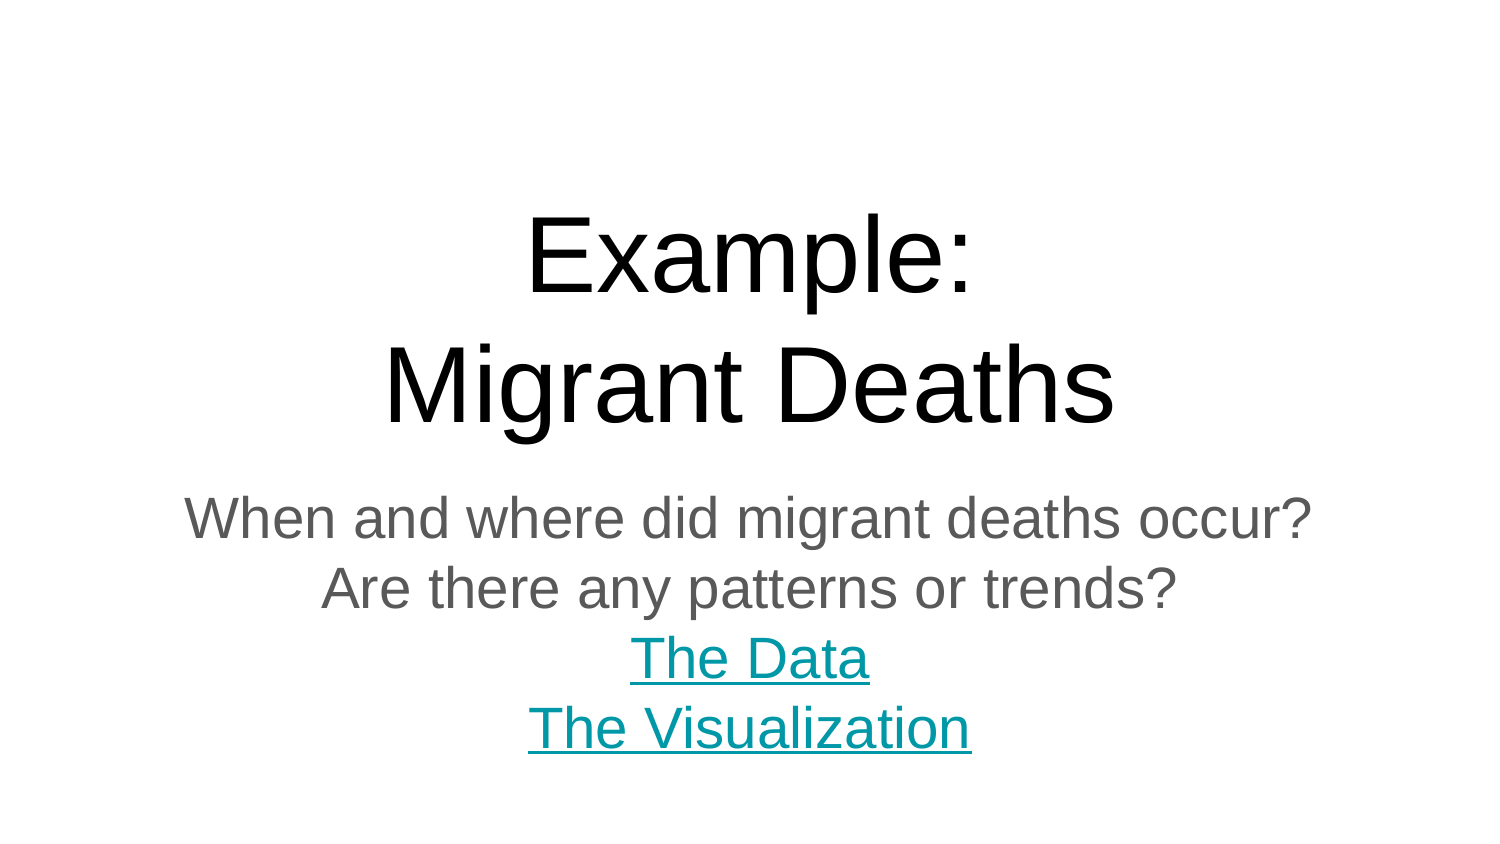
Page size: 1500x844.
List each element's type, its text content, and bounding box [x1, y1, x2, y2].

title Example: Migrant Deaths [51, 122, 1449, 459]
subtitle When and where did migrant deaths occur? Are there any patterns or trends? The Data The Visualization [51, 464, 1449, 723]
